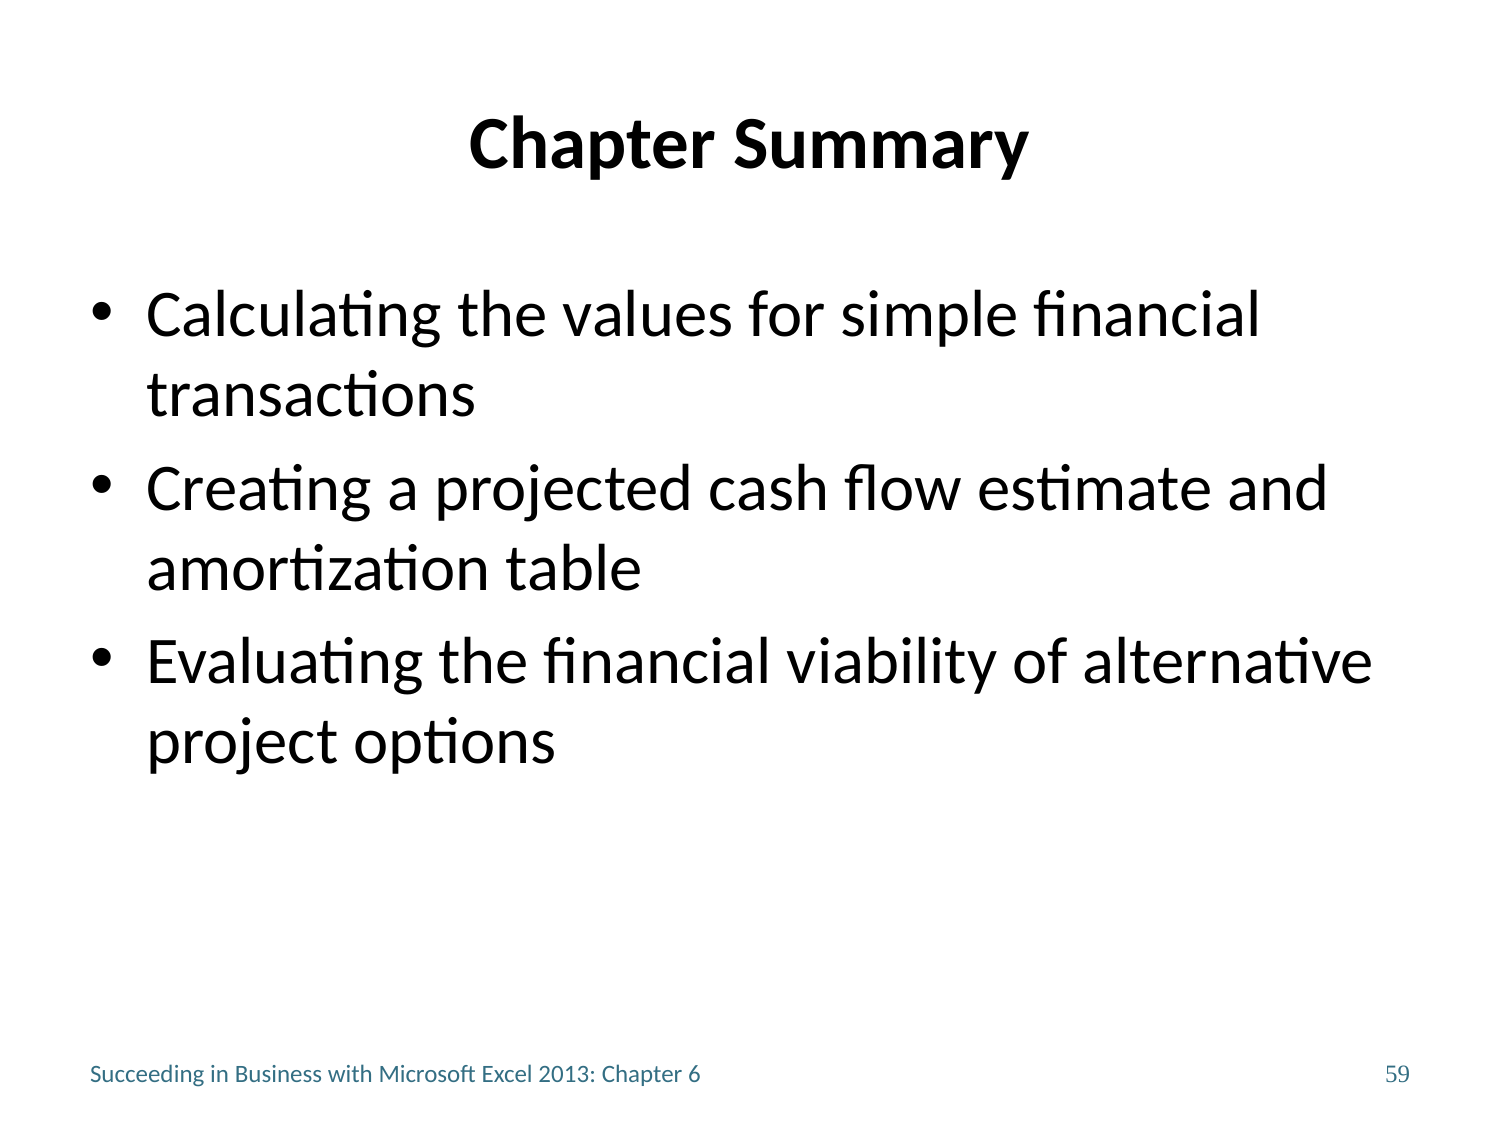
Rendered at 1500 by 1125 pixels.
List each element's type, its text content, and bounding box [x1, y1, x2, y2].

footer Succeeding in Business with Microsoft Excel 2013: Chapter 6 [75, 1042, 963, 1103]
title Chapter Summary [75, 45, 1425, 233]
slide_number 59 [1074, 1042, 1425, 1103]
list Calculating the values for simple financial transactions Creating a projected cash flow estimate and amortization table Evaluating the financial viability of alternative project options [75, 262, 1425, 1005]
